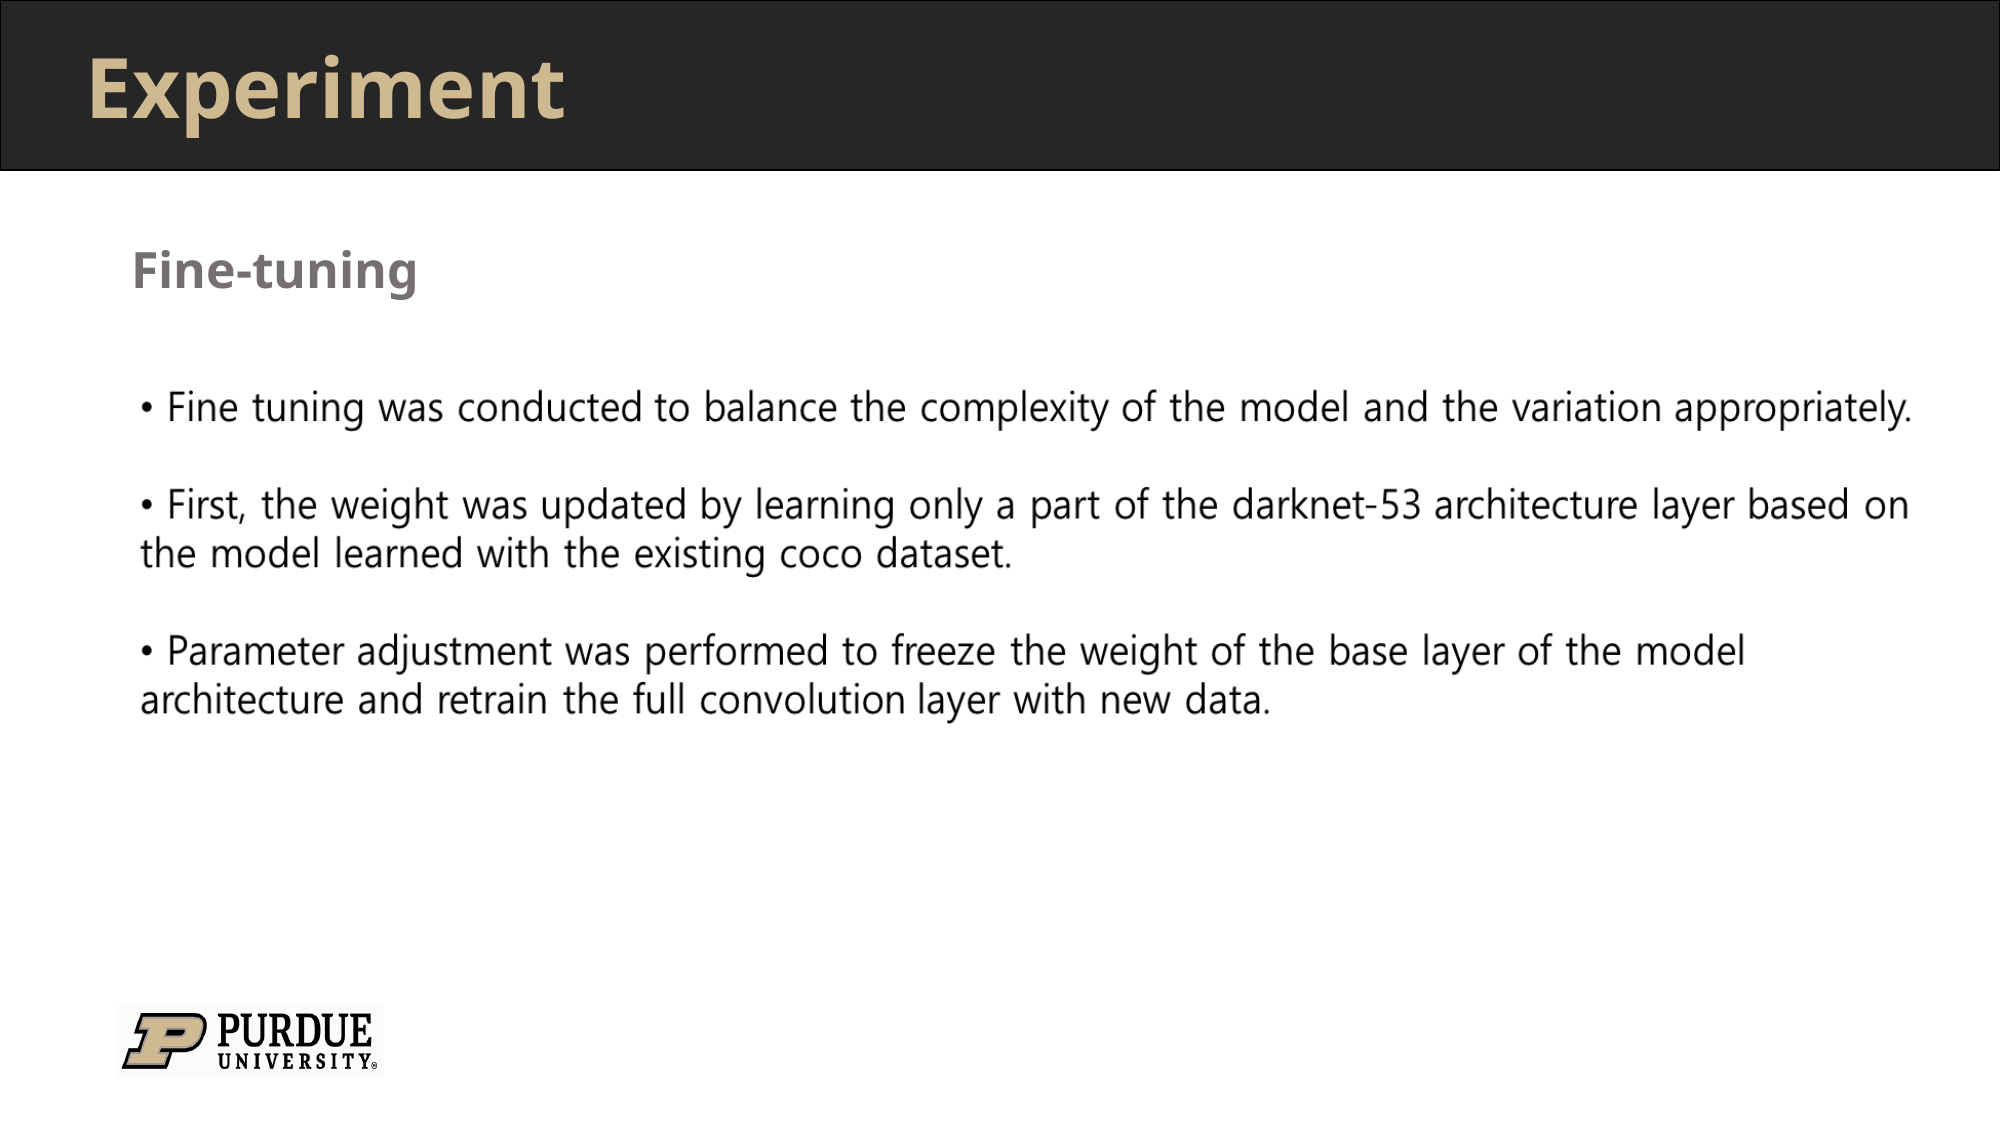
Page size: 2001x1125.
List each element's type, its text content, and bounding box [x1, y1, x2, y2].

text_box Fine-tuning [116, 231, 1117, 307]
picture [115, 1005, 385, 1079]
text_box [0, 0, 2000, 171]
text_box Experiment [70, 27, 847, 143]
picture [115, 367, 1966, 748]
